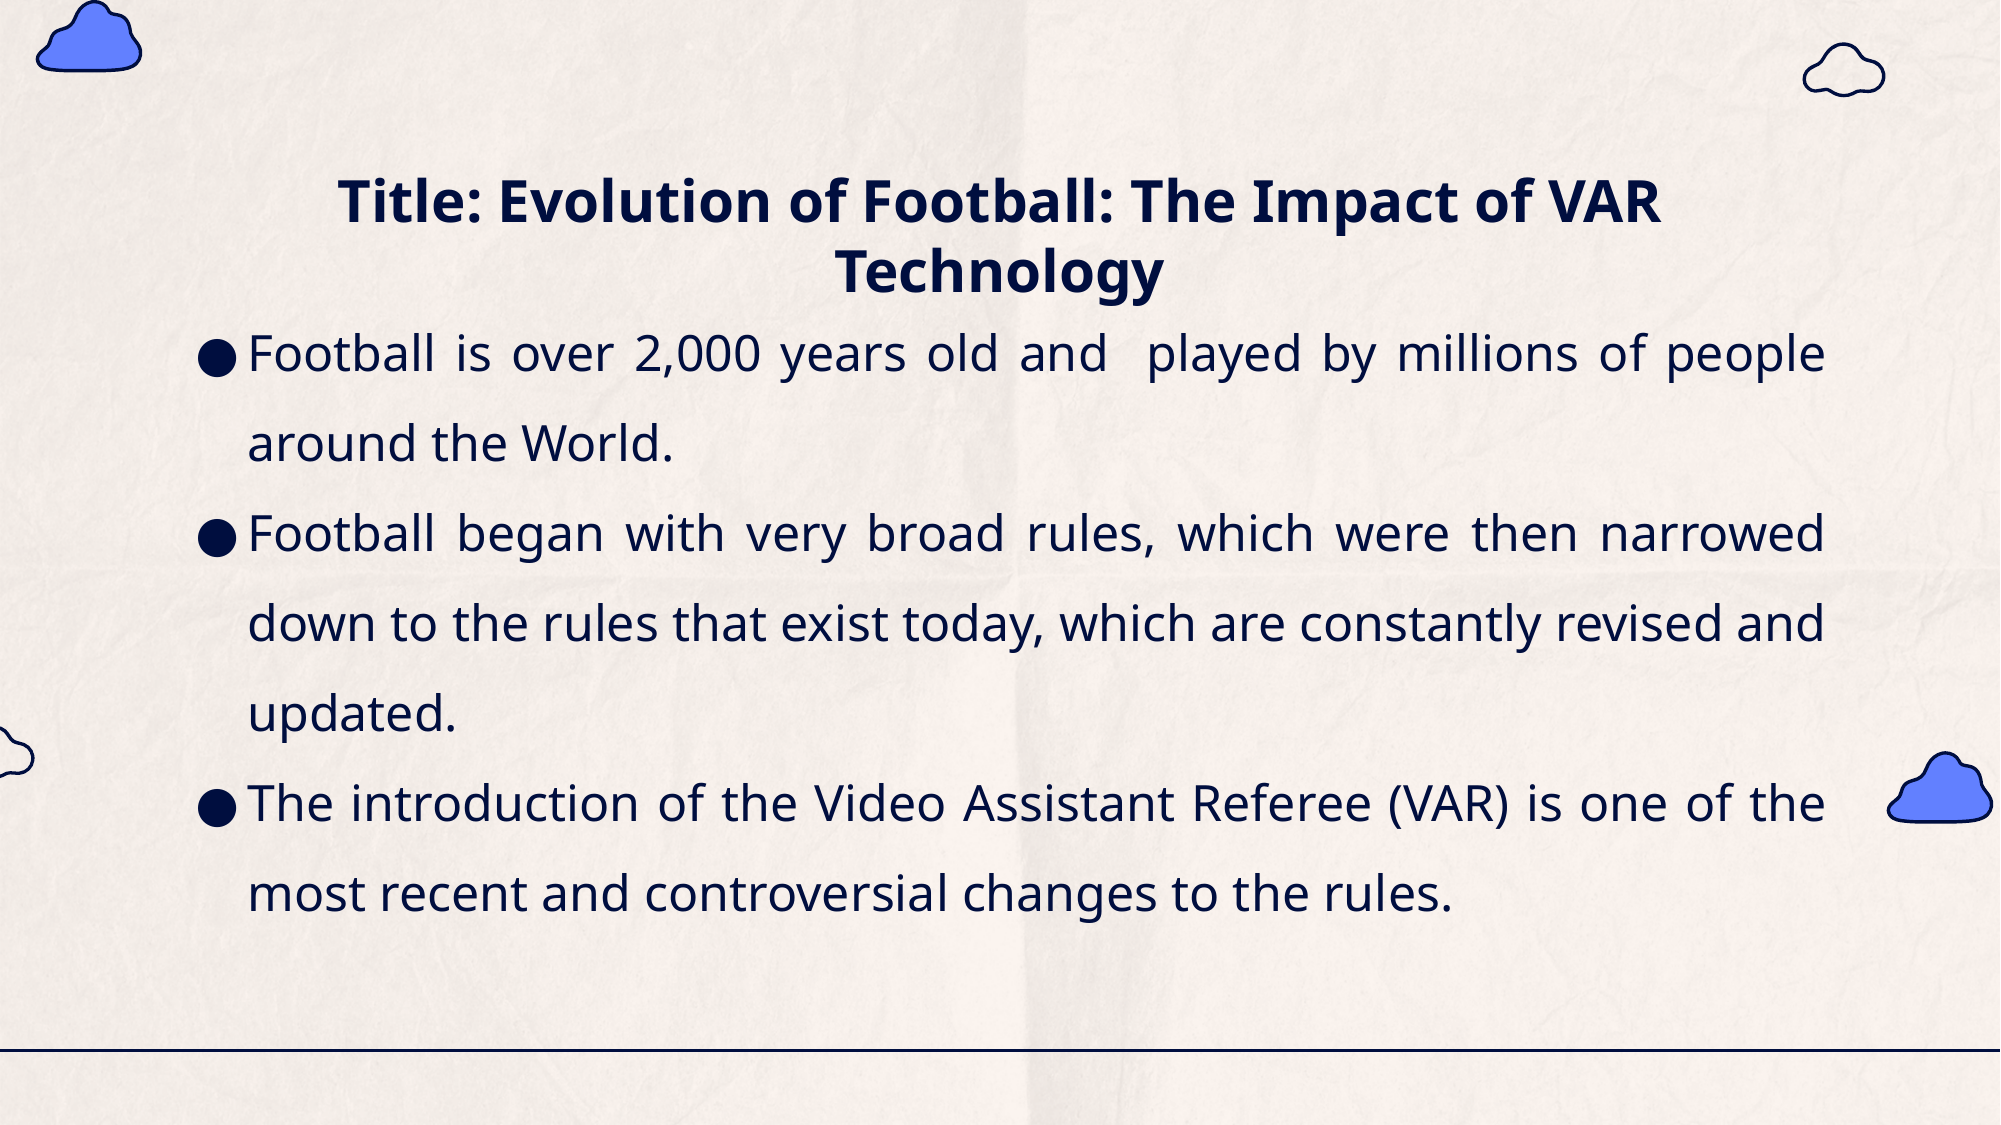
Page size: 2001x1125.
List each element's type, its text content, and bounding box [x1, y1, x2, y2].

title Title: Evolution of Football: The Impact of VAR Technology [157, 149, 1843, 268]
subtitle Football is over 2,000 years old and played by millions of people around the World. Football began with very broad rules, which were then narrowed down to the rules that exist today, which are constantly revised and updated. The introduction of the Video Assistant Referee (VAR) is one of the most recent and controversial changes to the rules. [157, 268, 1843, 946]
